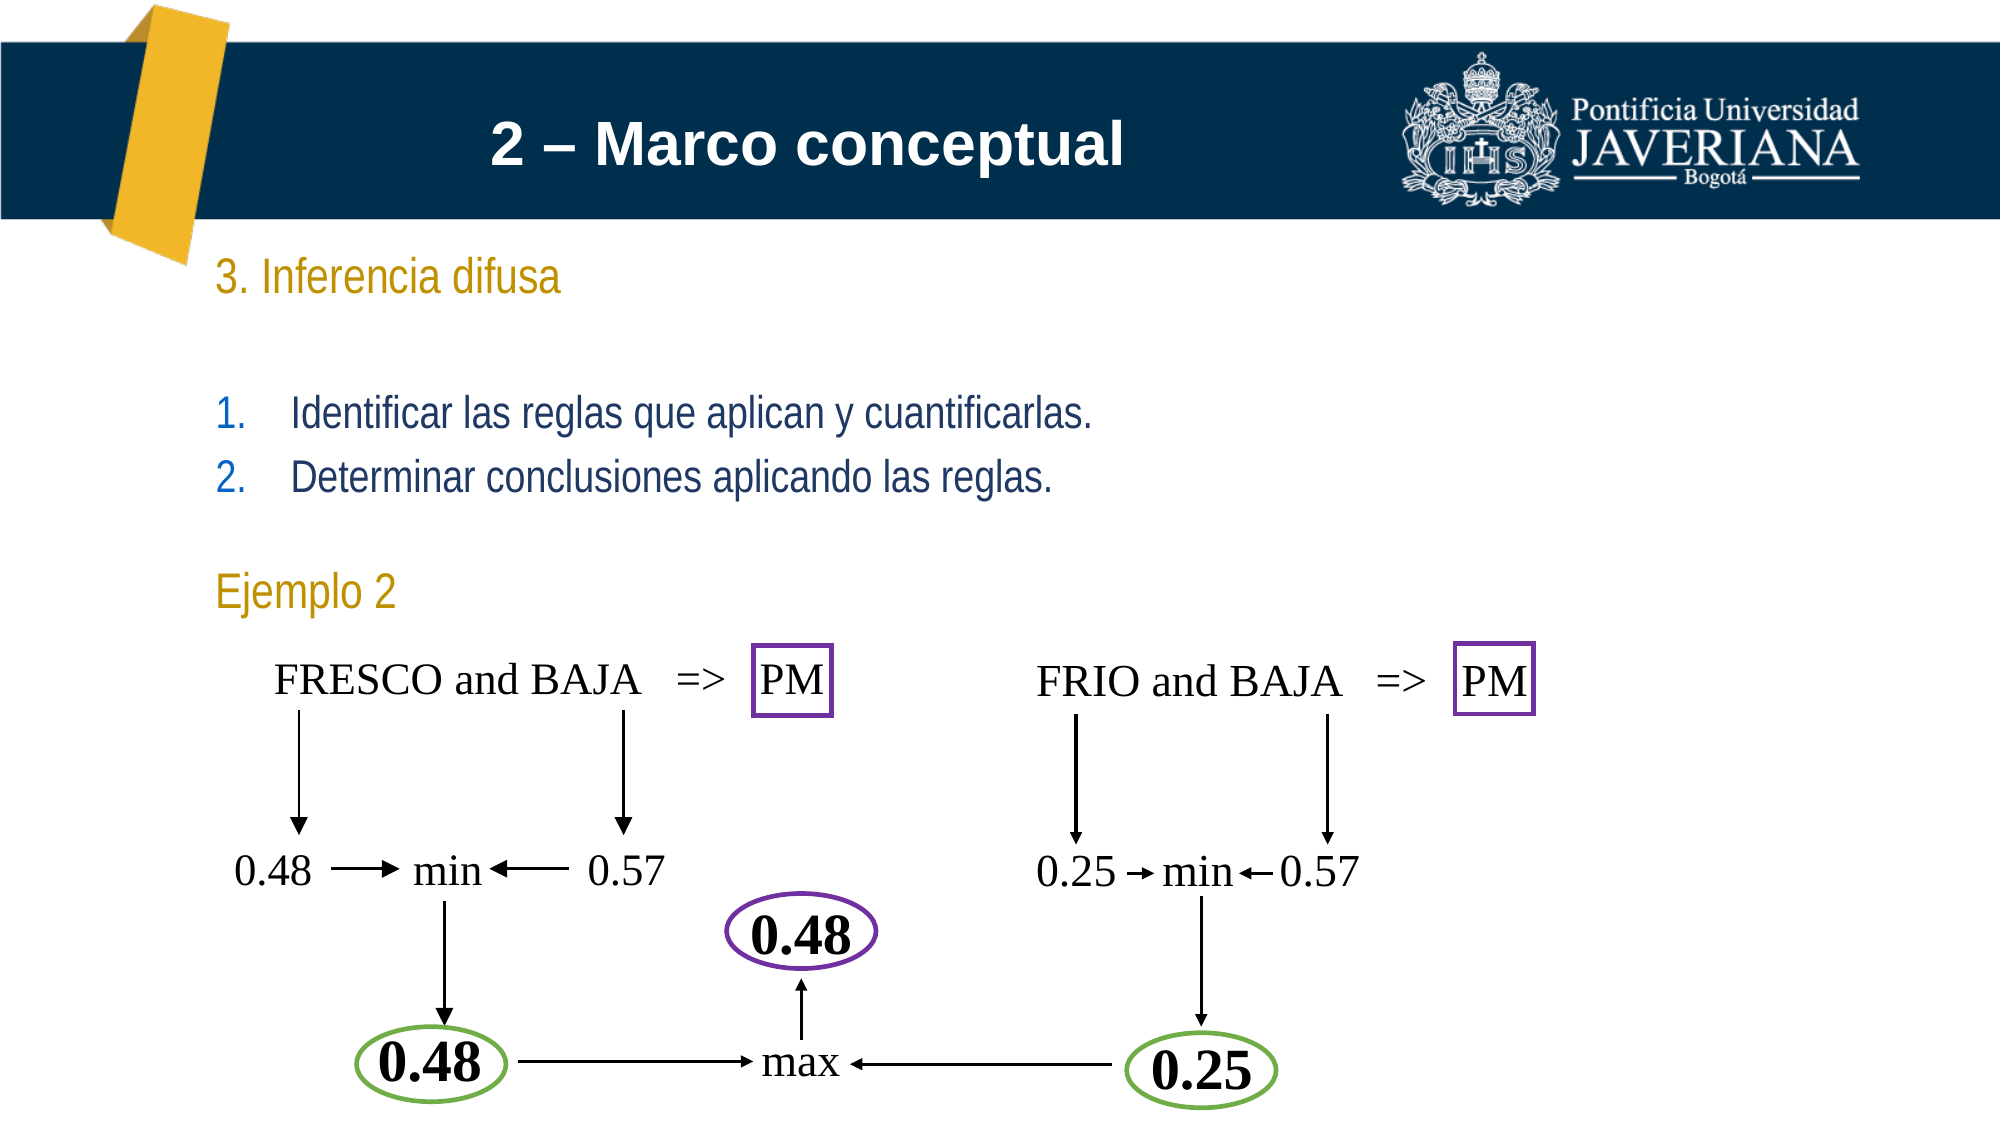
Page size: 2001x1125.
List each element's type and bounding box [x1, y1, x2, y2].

list [0, 0, 2000, 1125]
picture [220, 643, 850, 1103]
